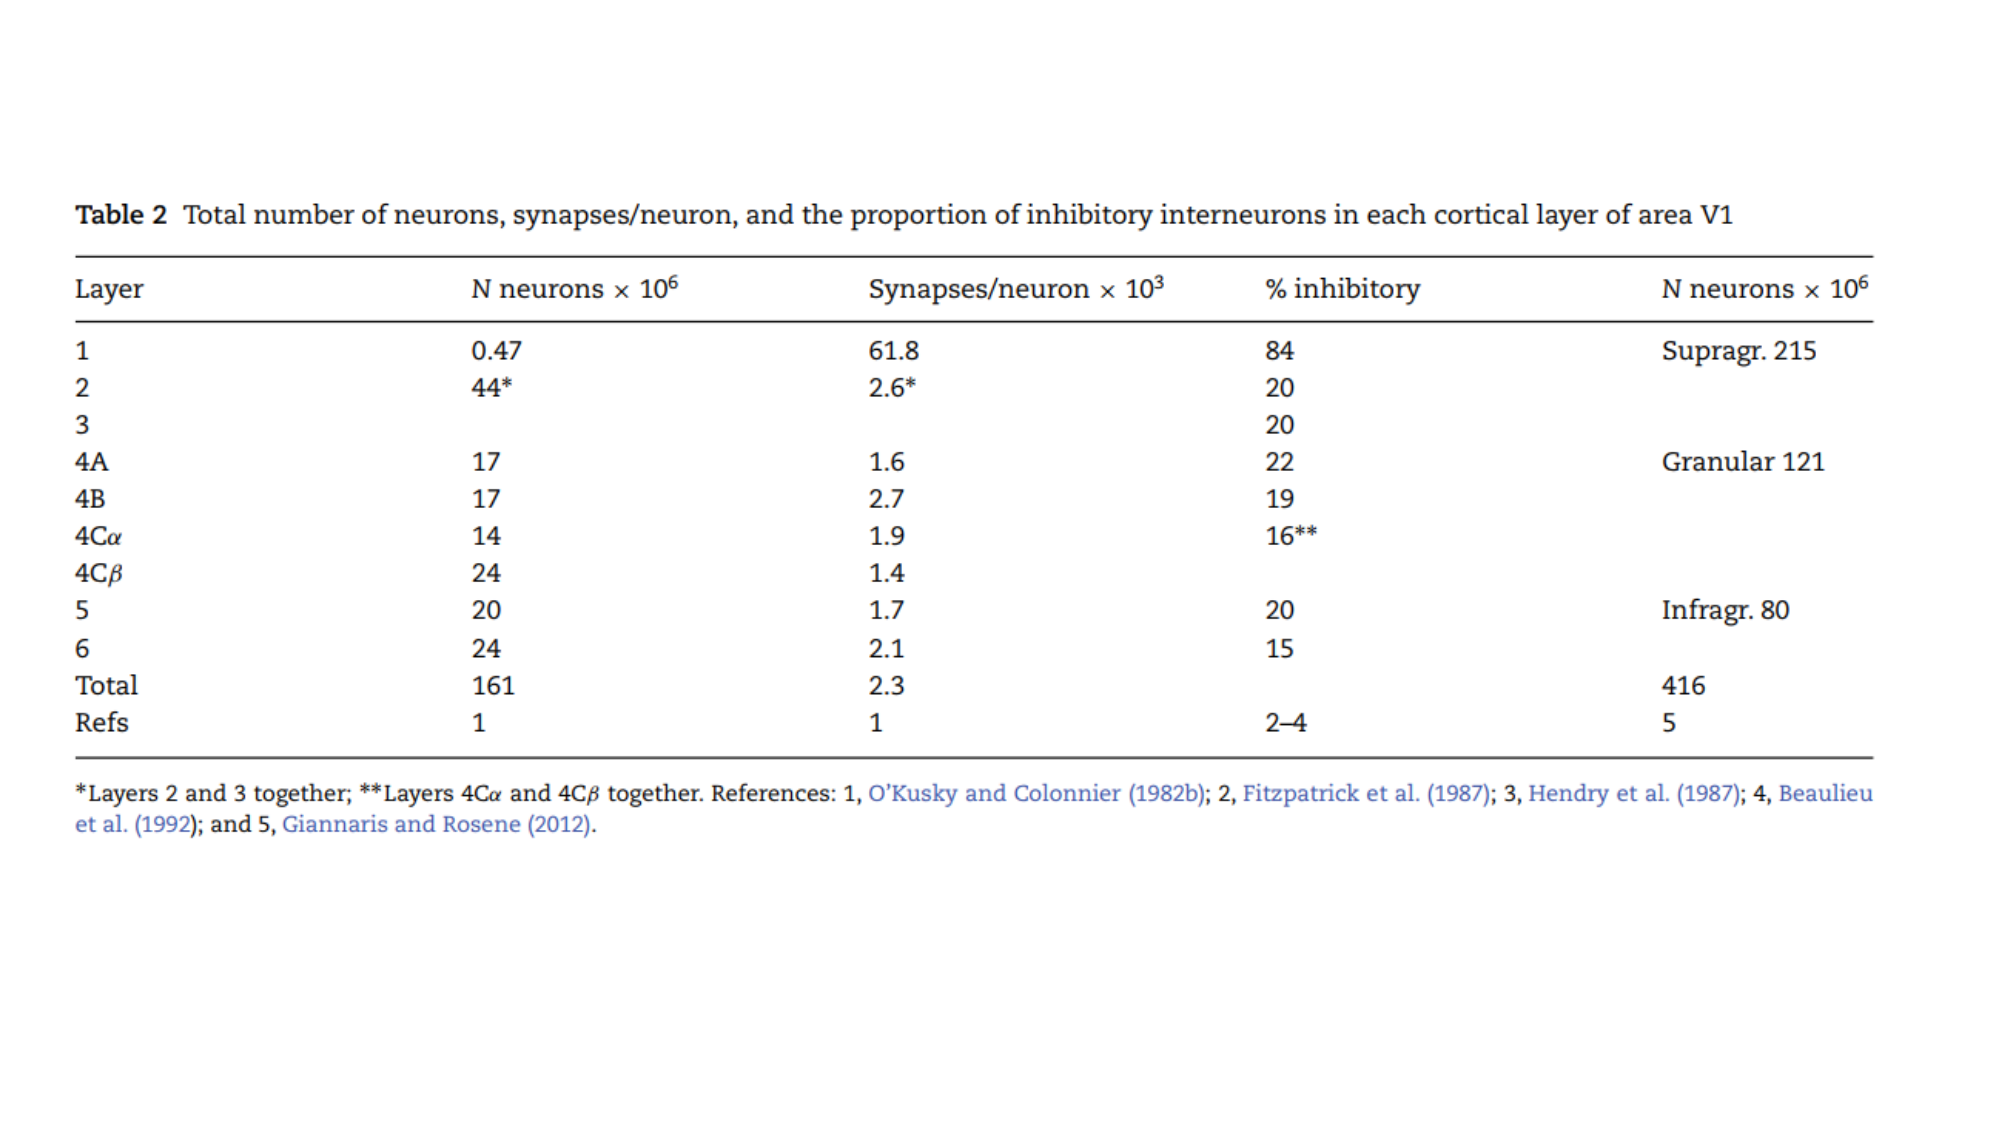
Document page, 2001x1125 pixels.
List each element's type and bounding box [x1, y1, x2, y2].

picture [24, 173, 1930, 846]
